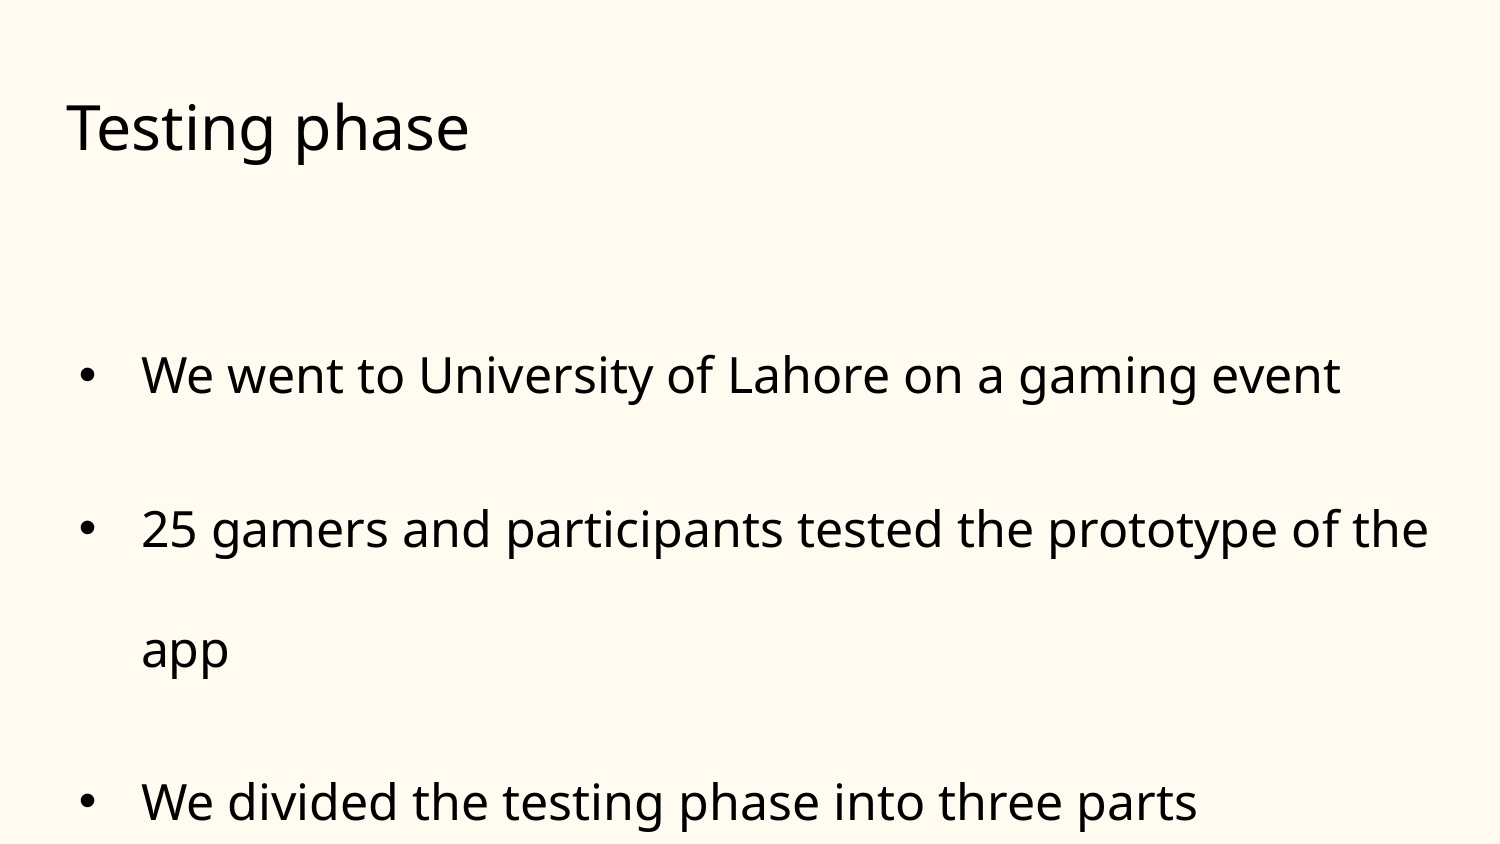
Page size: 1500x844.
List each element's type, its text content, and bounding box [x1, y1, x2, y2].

title Testing phase [51, 72, 1449, 174]
list We went to University of Lahore on a gaming event 25 gamers and participants tested the prototype of the app We divided the testing phase into three parts [51, 268, 1478, 844]
